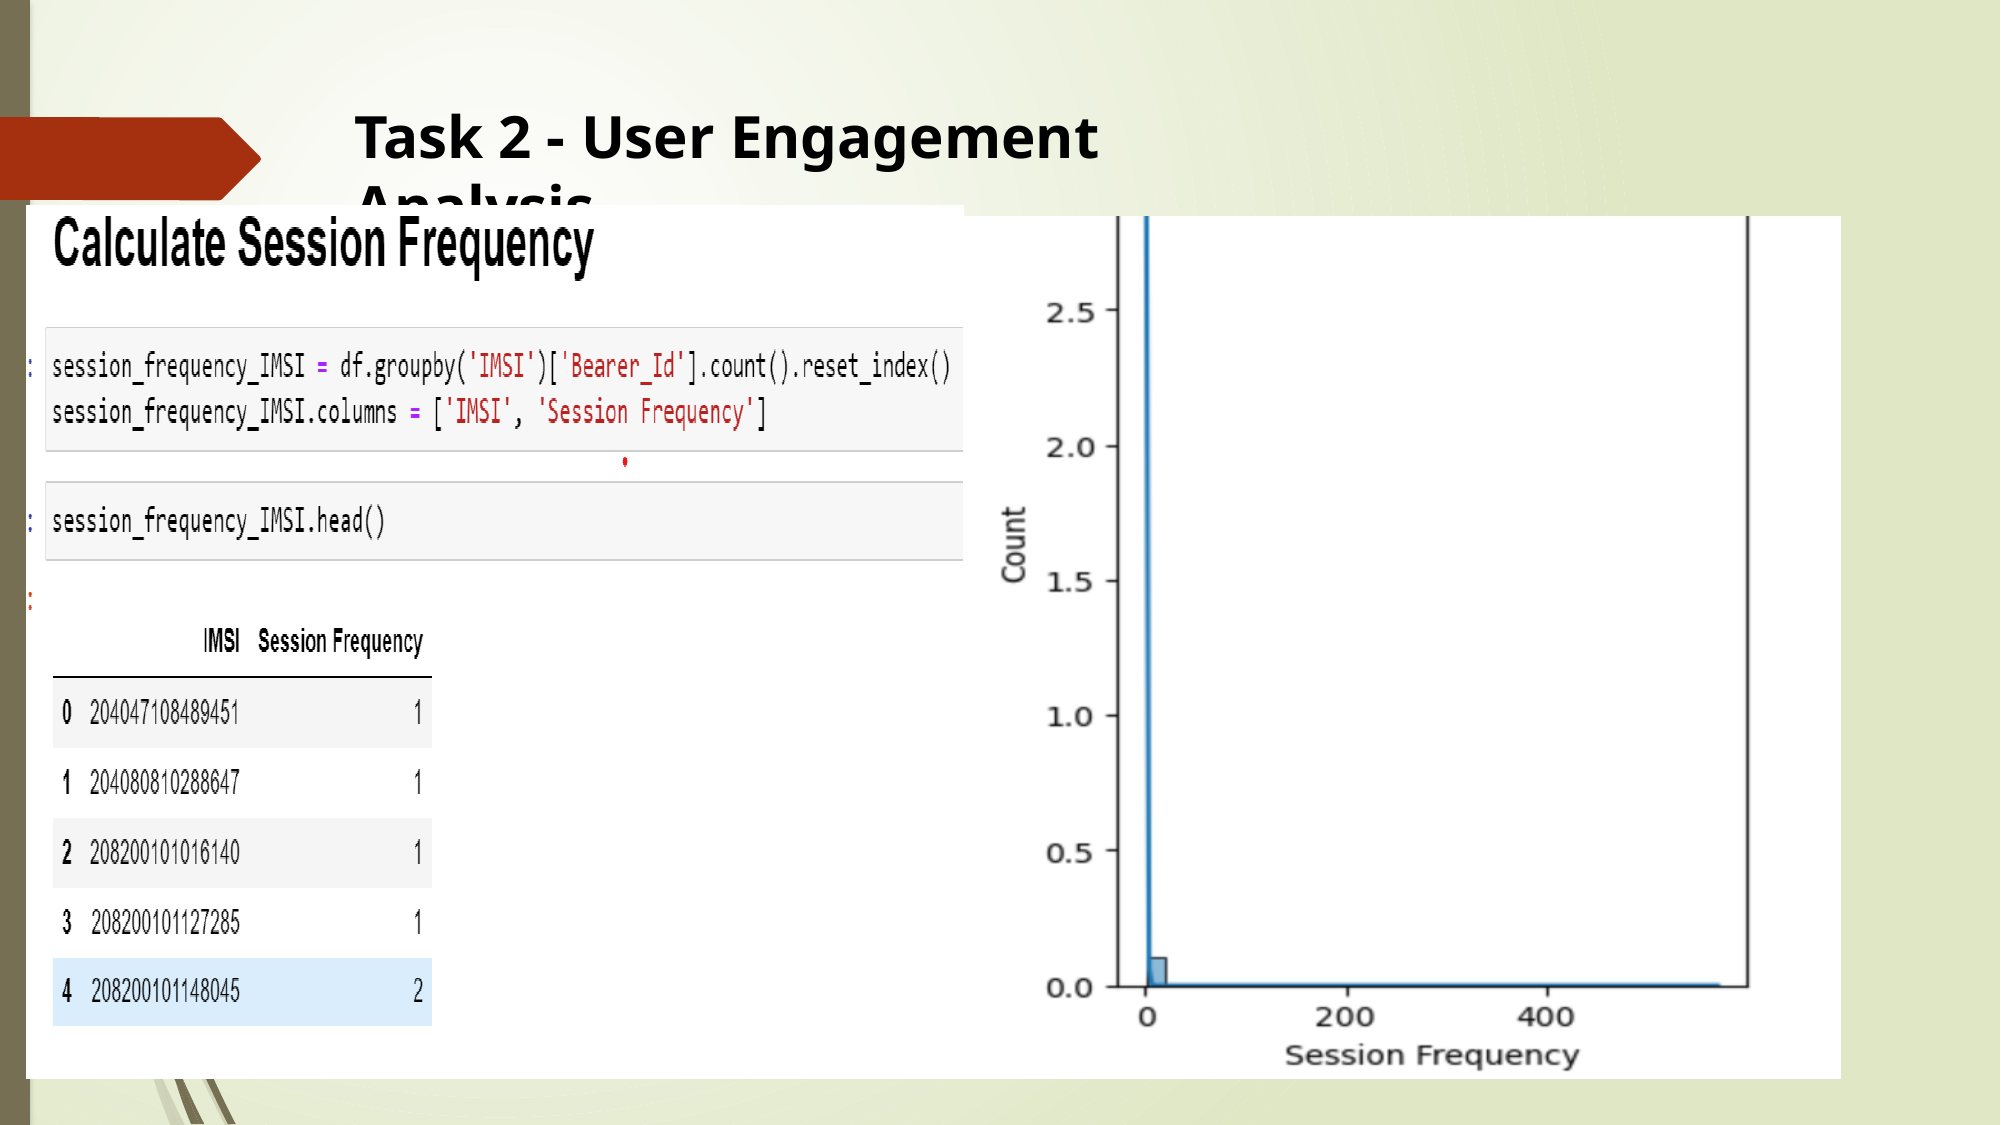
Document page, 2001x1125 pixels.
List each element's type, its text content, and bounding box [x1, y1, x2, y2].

text_box Task 2 - User Engagement Analysis [339, 93, 1363, 215]
picture [26, 205, 1842, 1079]
